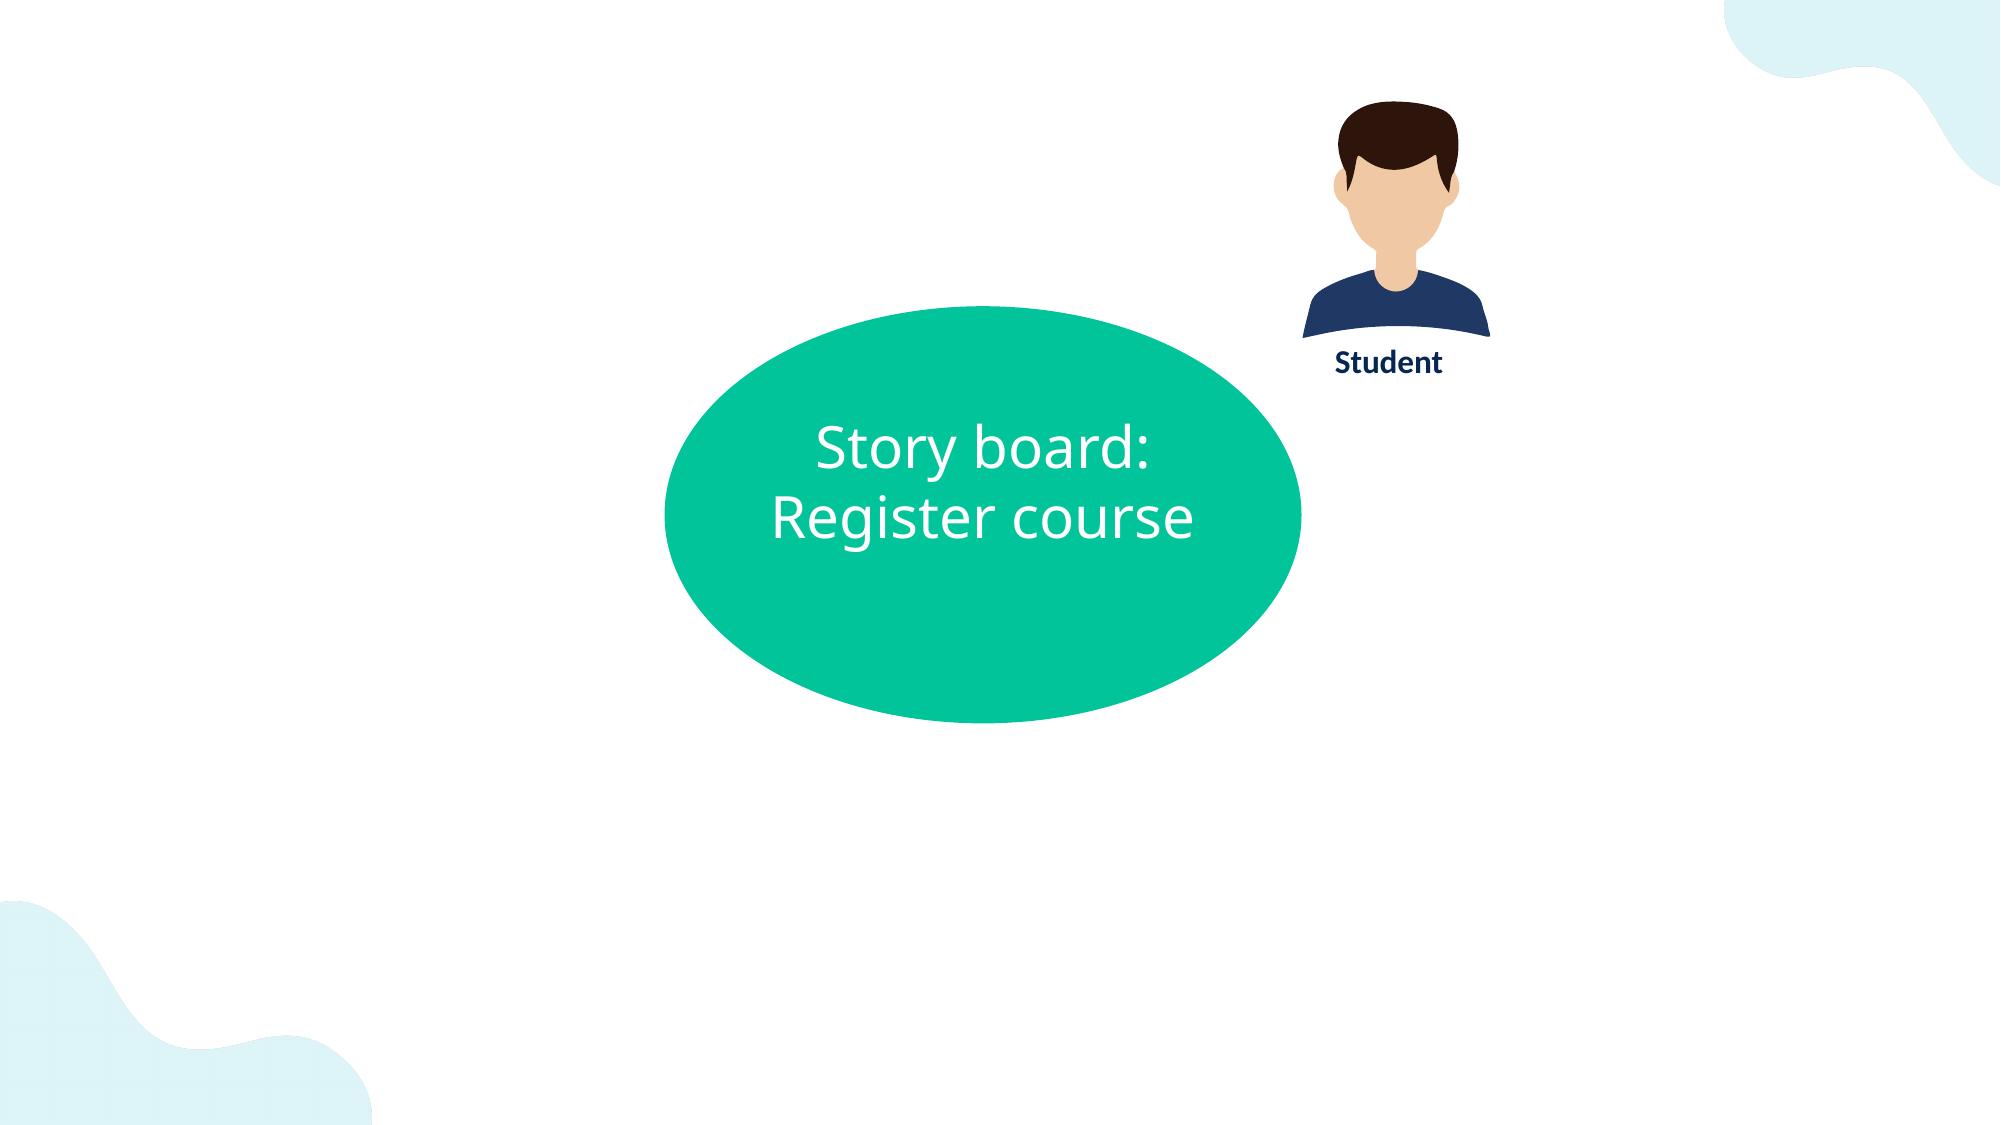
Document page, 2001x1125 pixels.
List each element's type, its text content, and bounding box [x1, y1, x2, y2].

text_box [1252, 128, 1513, 351]
text_box Student [1319, 351, 1466, 388]
text_box Story board: Register course [664, 306, 1302, 724]
picture [0, 901, 372, 1125]
picture [1724, 0, 2000, 186]
